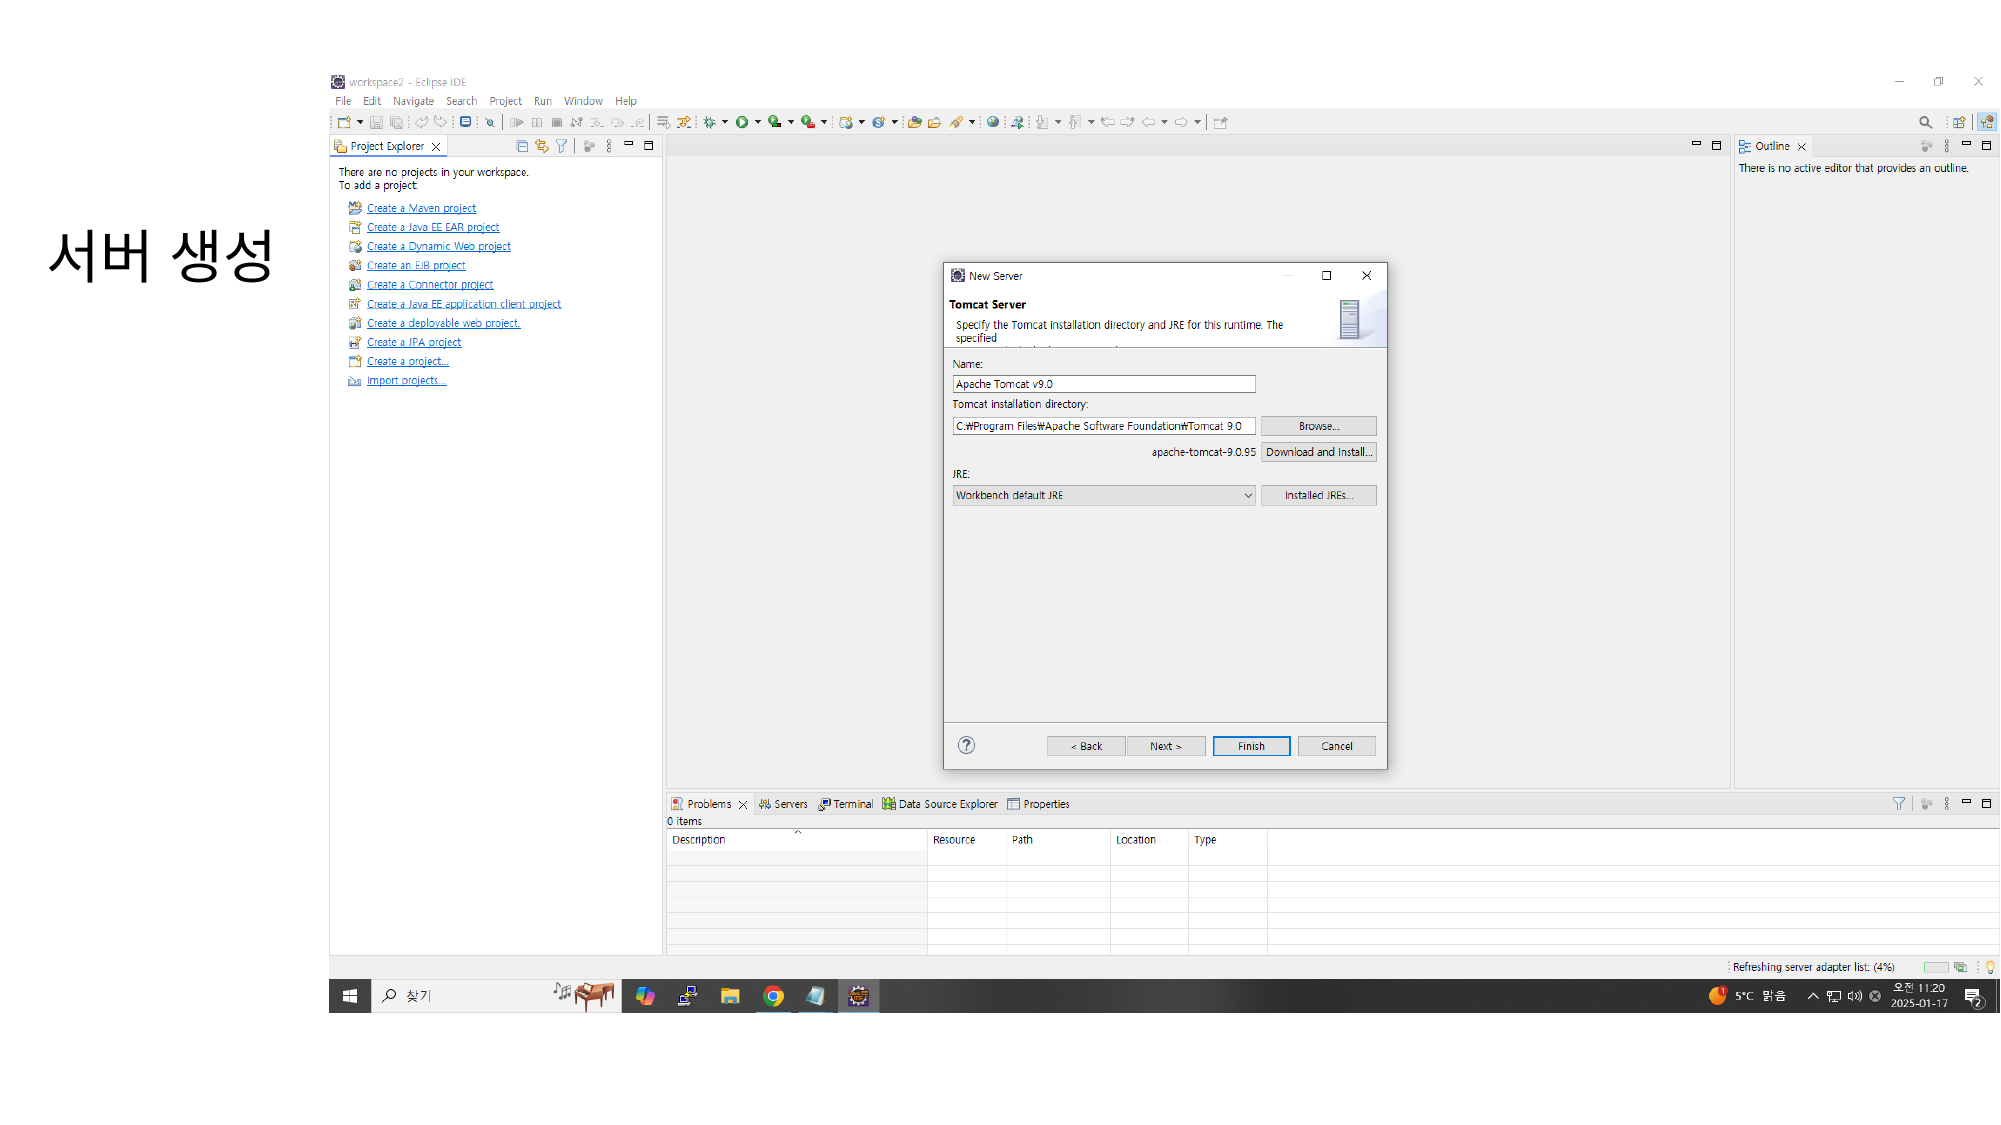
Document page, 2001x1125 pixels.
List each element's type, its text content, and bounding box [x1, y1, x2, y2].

list 서버 생성 [26, 208, 329, 956]
picture [329, 72, 2000, 1013]
